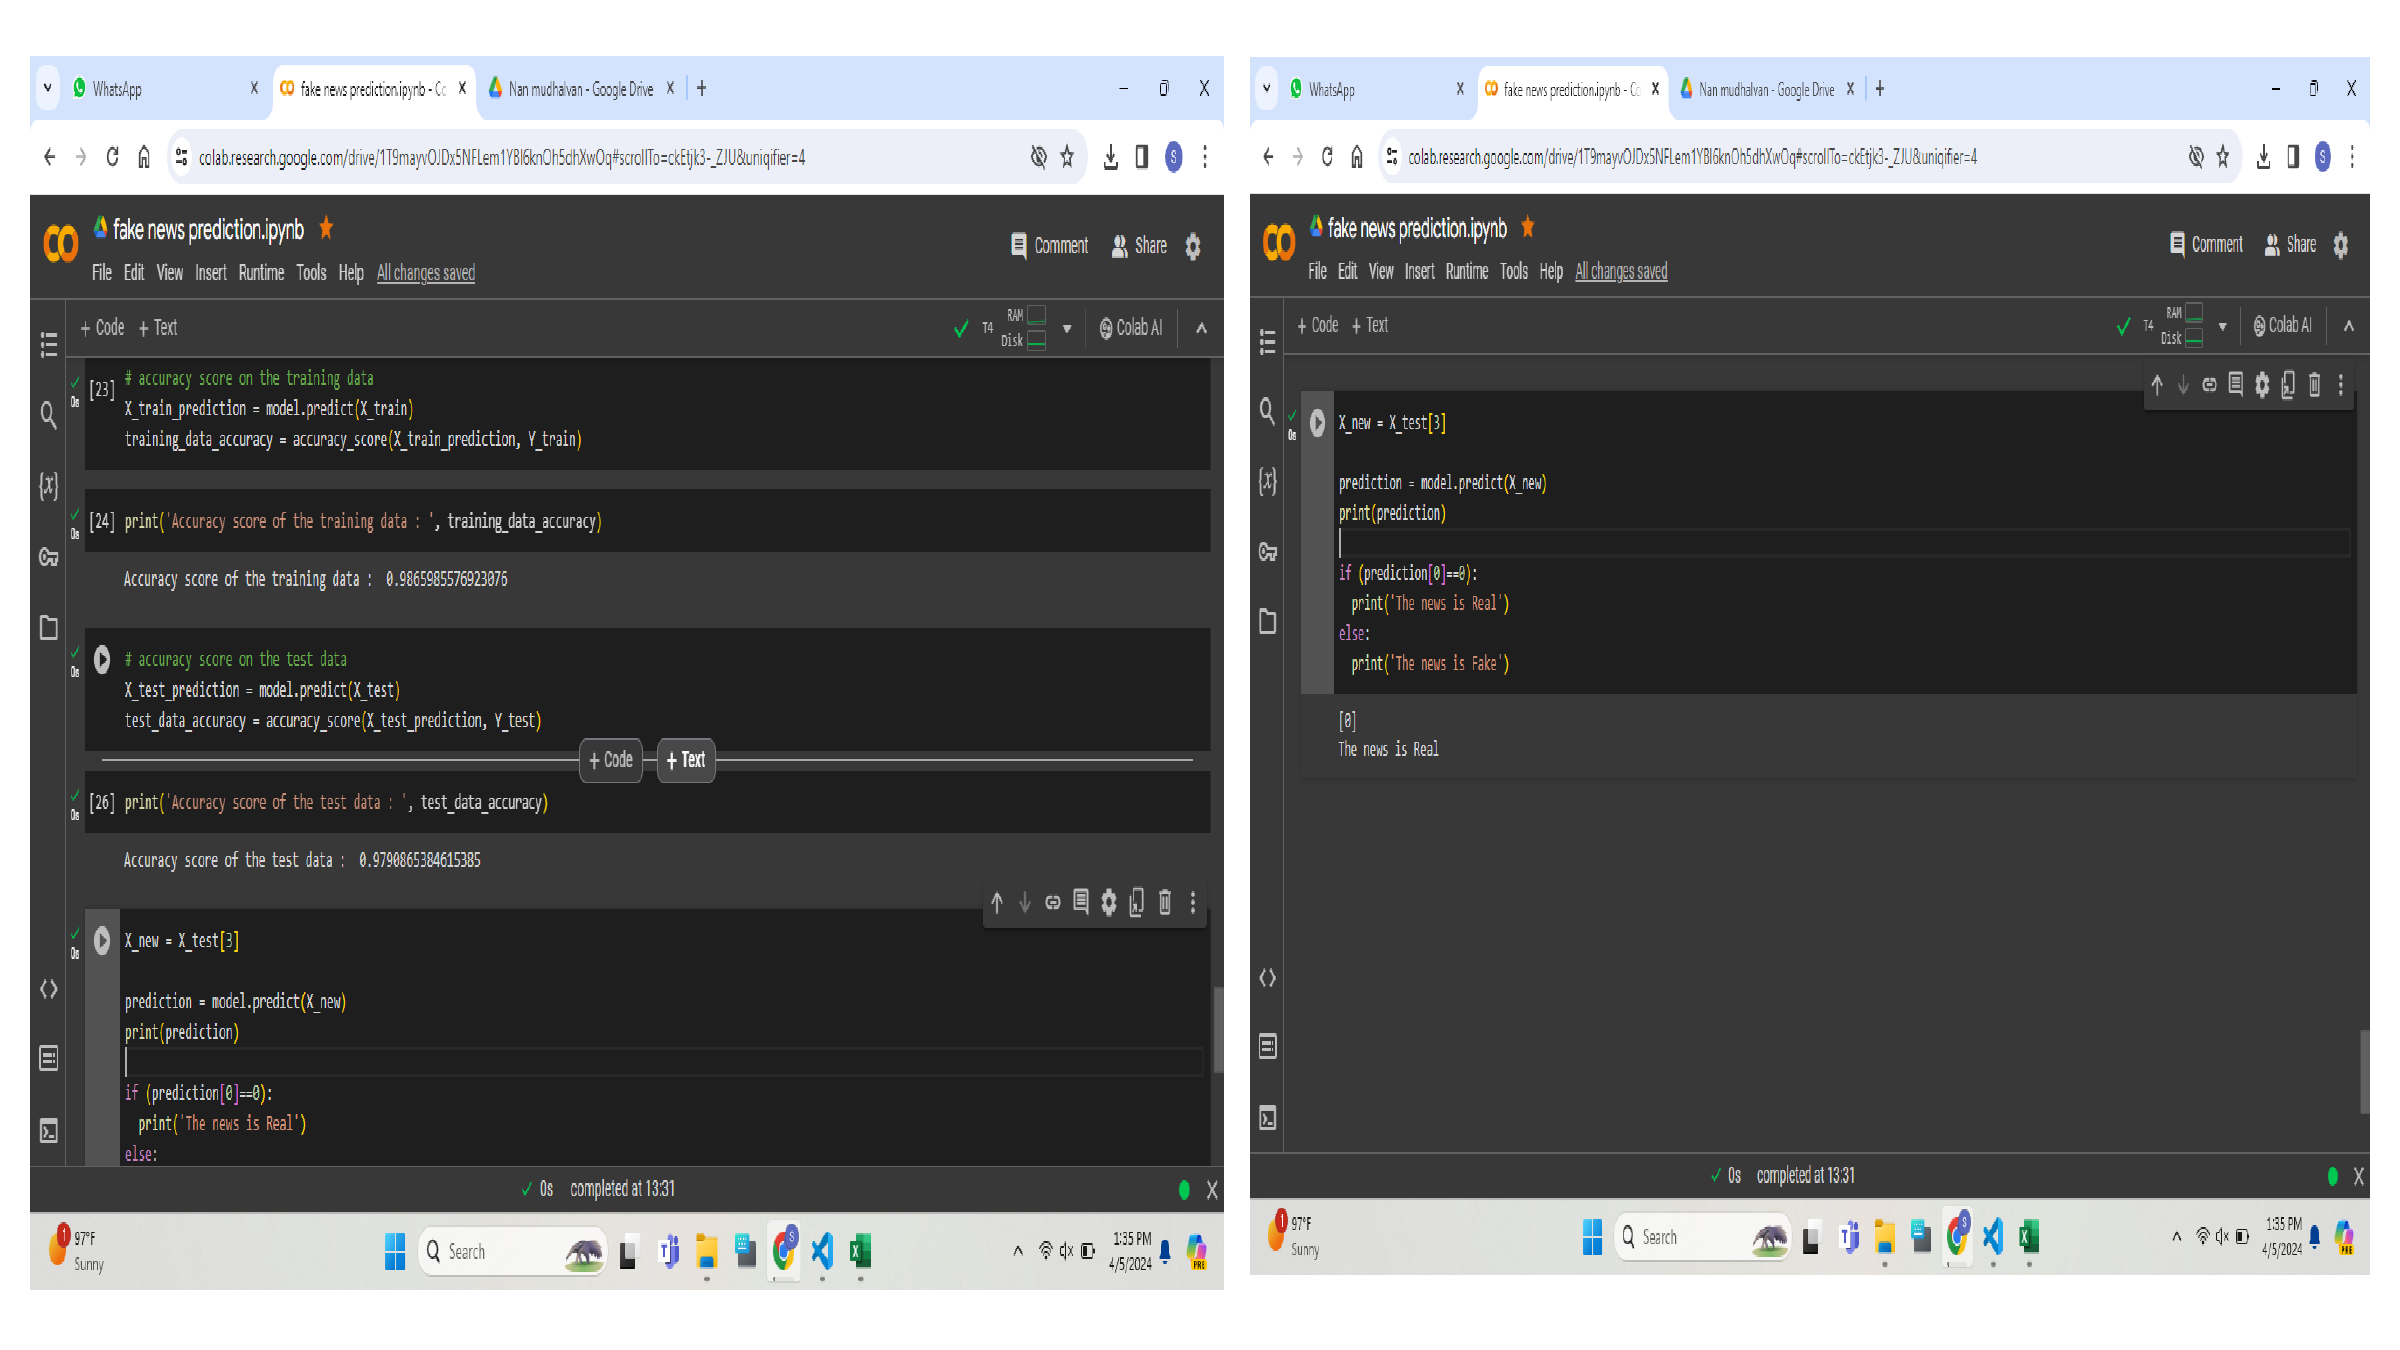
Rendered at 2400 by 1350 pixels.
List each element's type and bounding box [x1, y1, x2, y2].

picture [30, 56, 1224, 1290]
picture [1249, 57, 2370, 1275]
